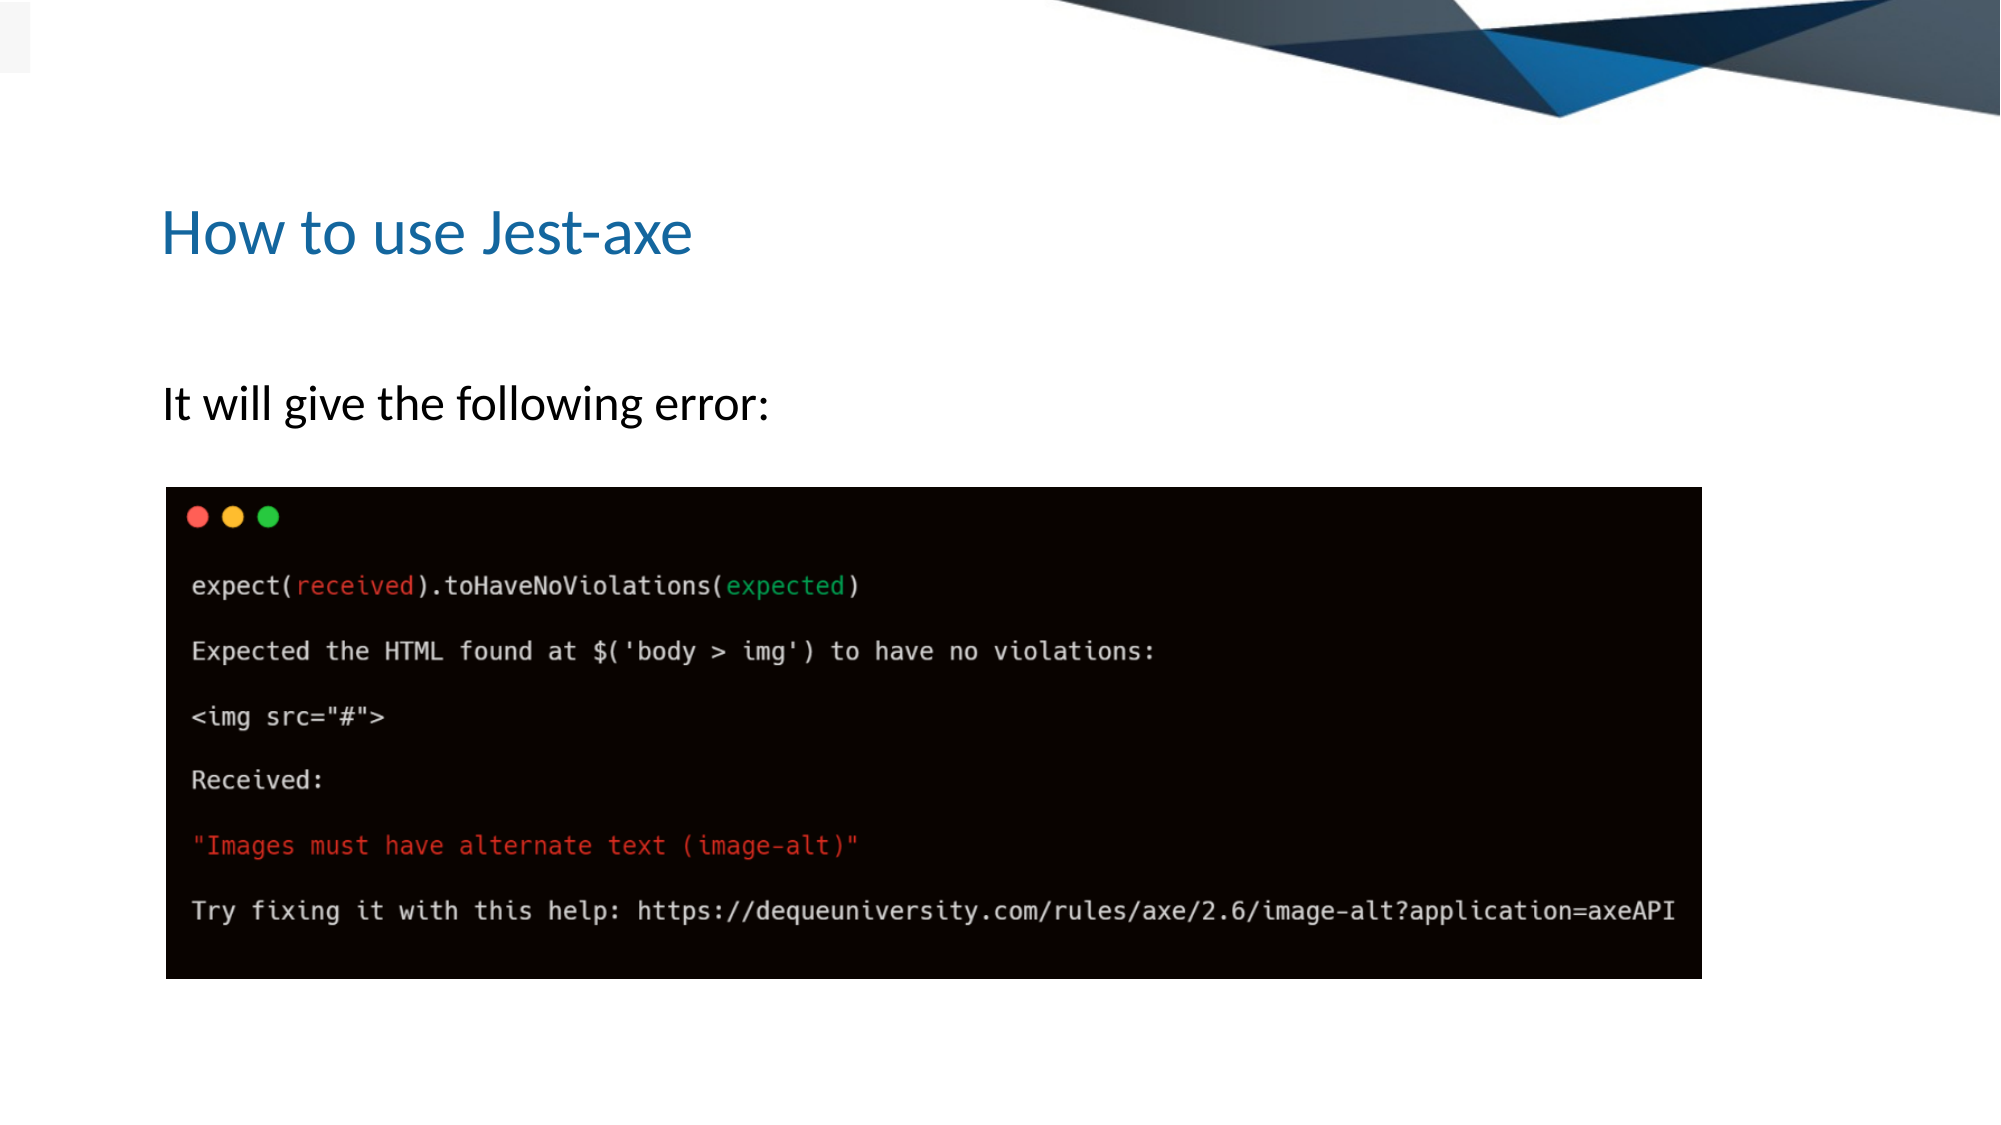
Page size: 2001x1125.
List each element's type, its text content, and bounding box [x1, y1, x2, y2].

subtitle It will give the following error: [146, 332, 1863, 1059]
text_box How to use Jest-axe [146, 180, 1863, 276]
picture [0, 0, 2000, 125]
picture [166, 487, 1702, 979]
